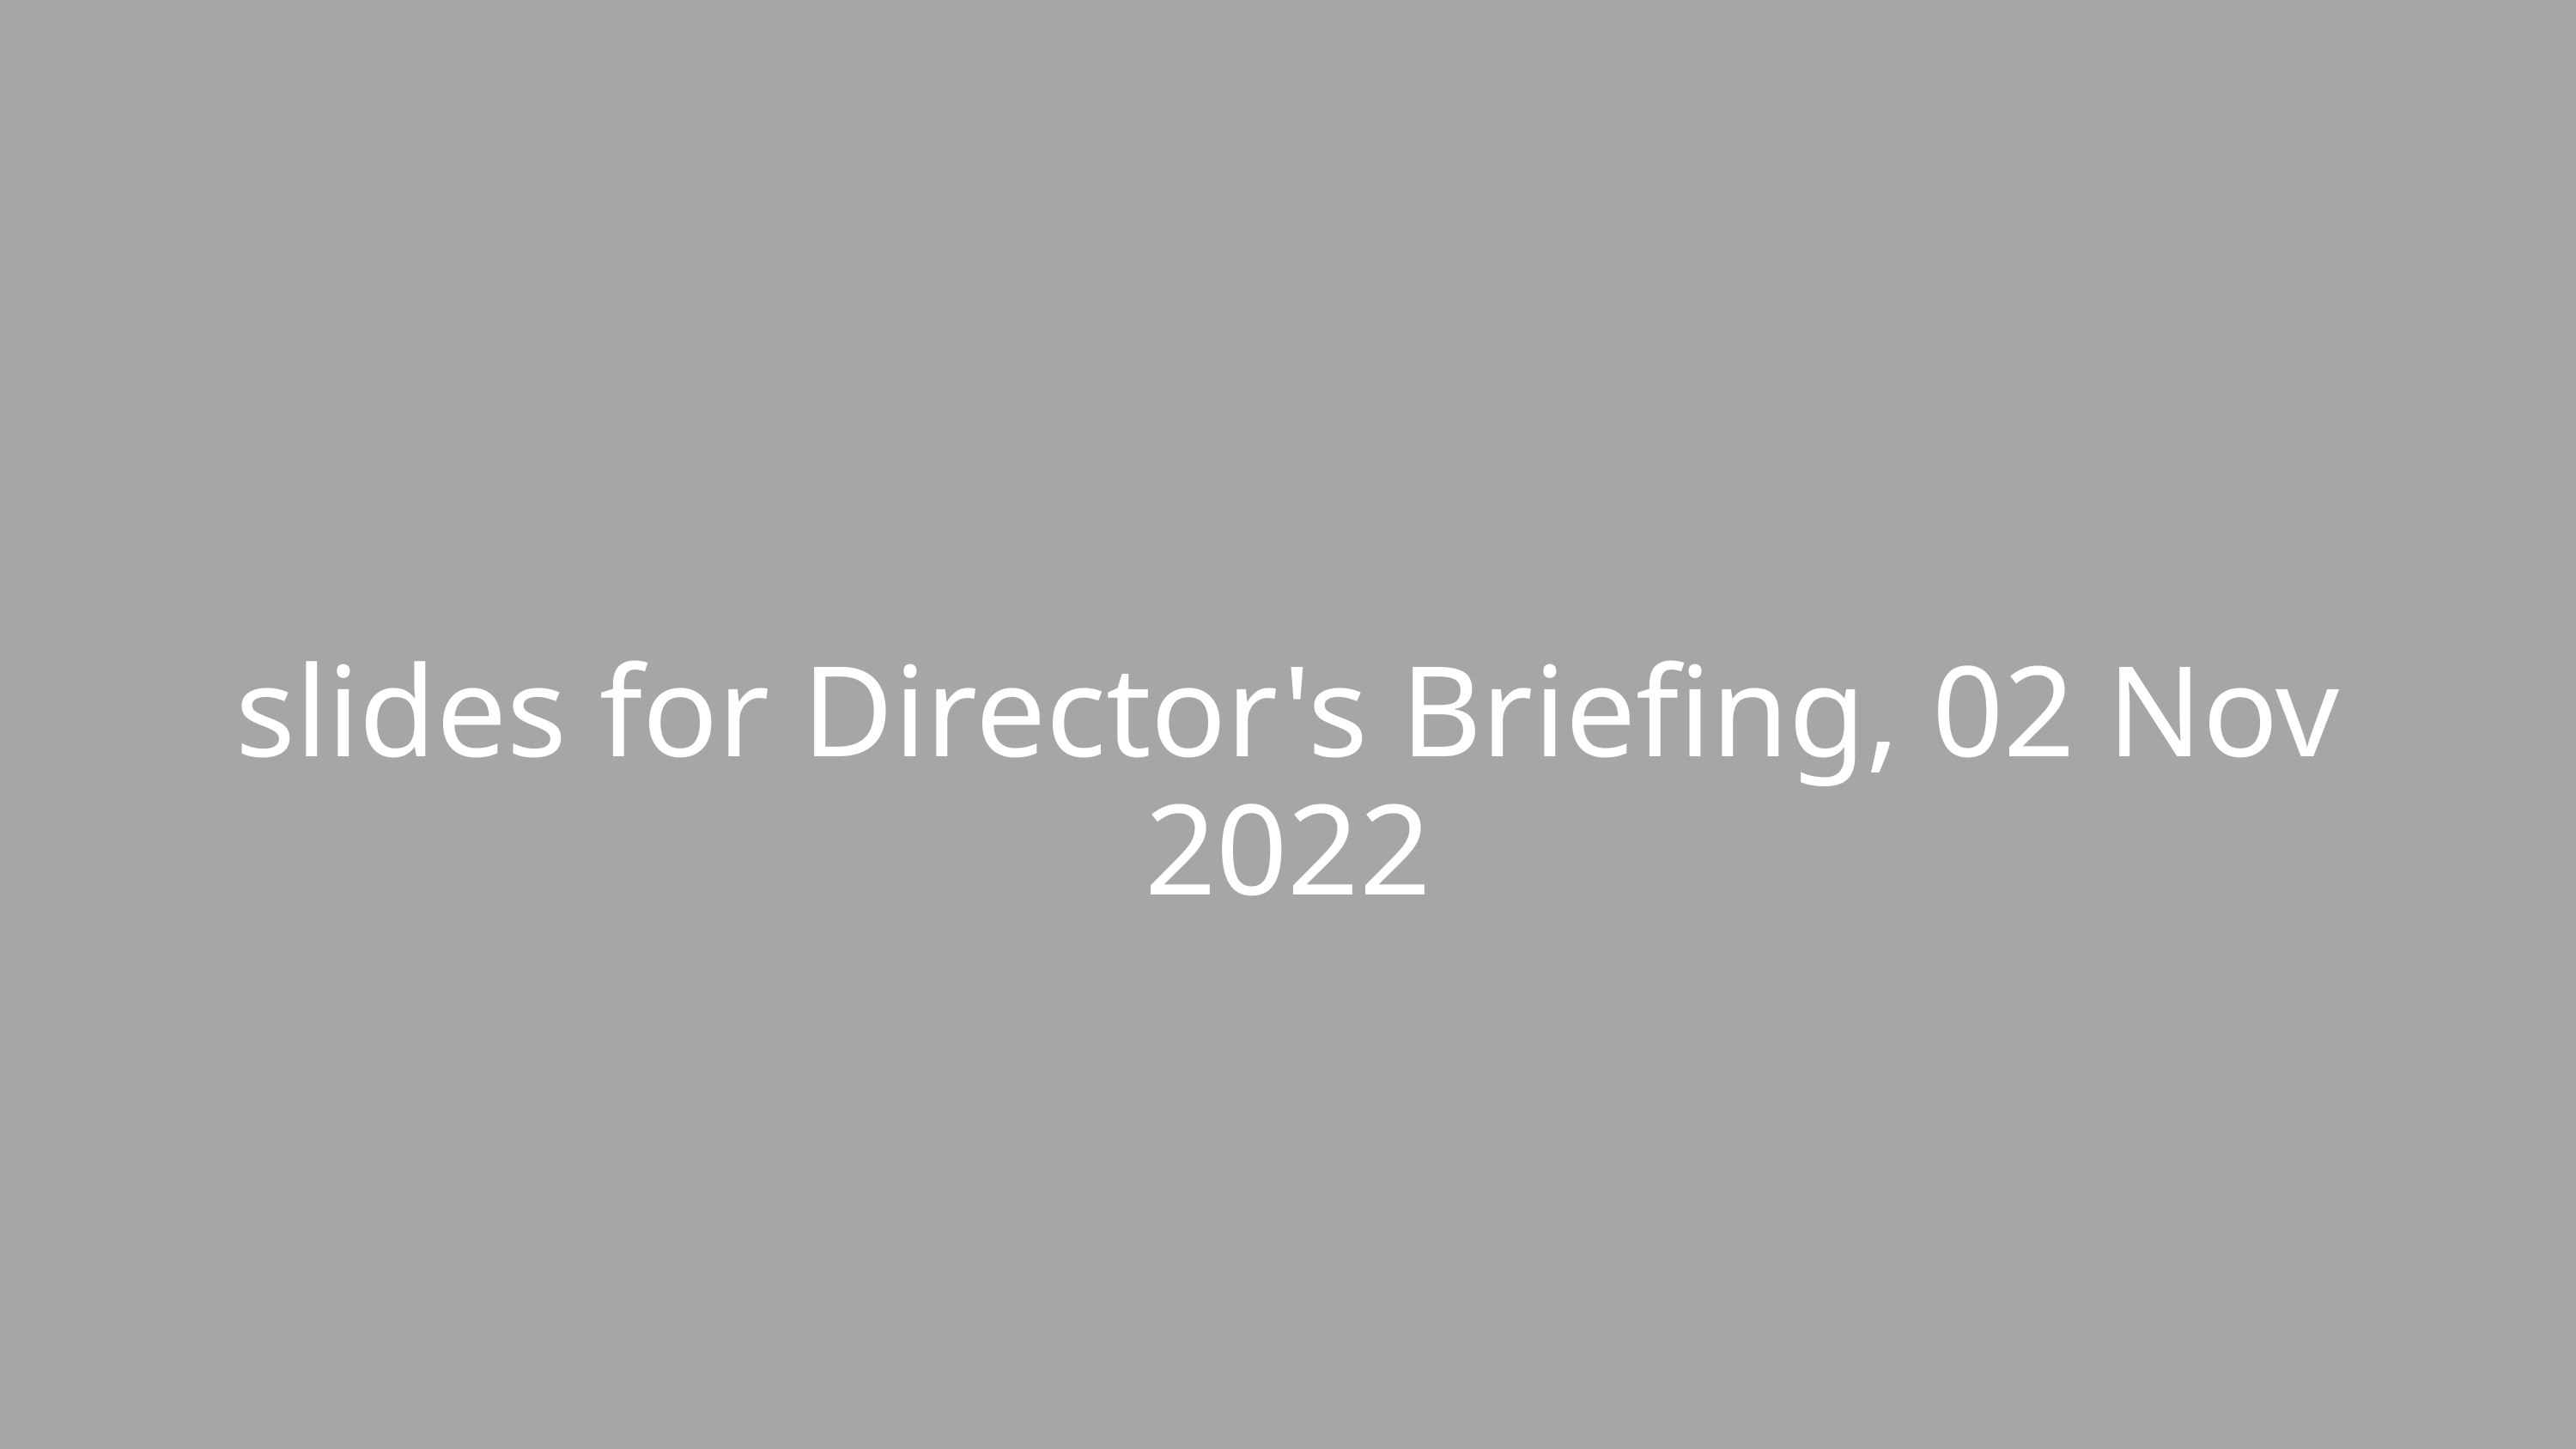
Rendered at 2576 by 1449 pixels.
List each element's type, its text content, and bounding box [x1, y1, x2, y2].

text_box slides for Director's Briefing, 02 Nov 2022 [87, 644, 2488, 920]
